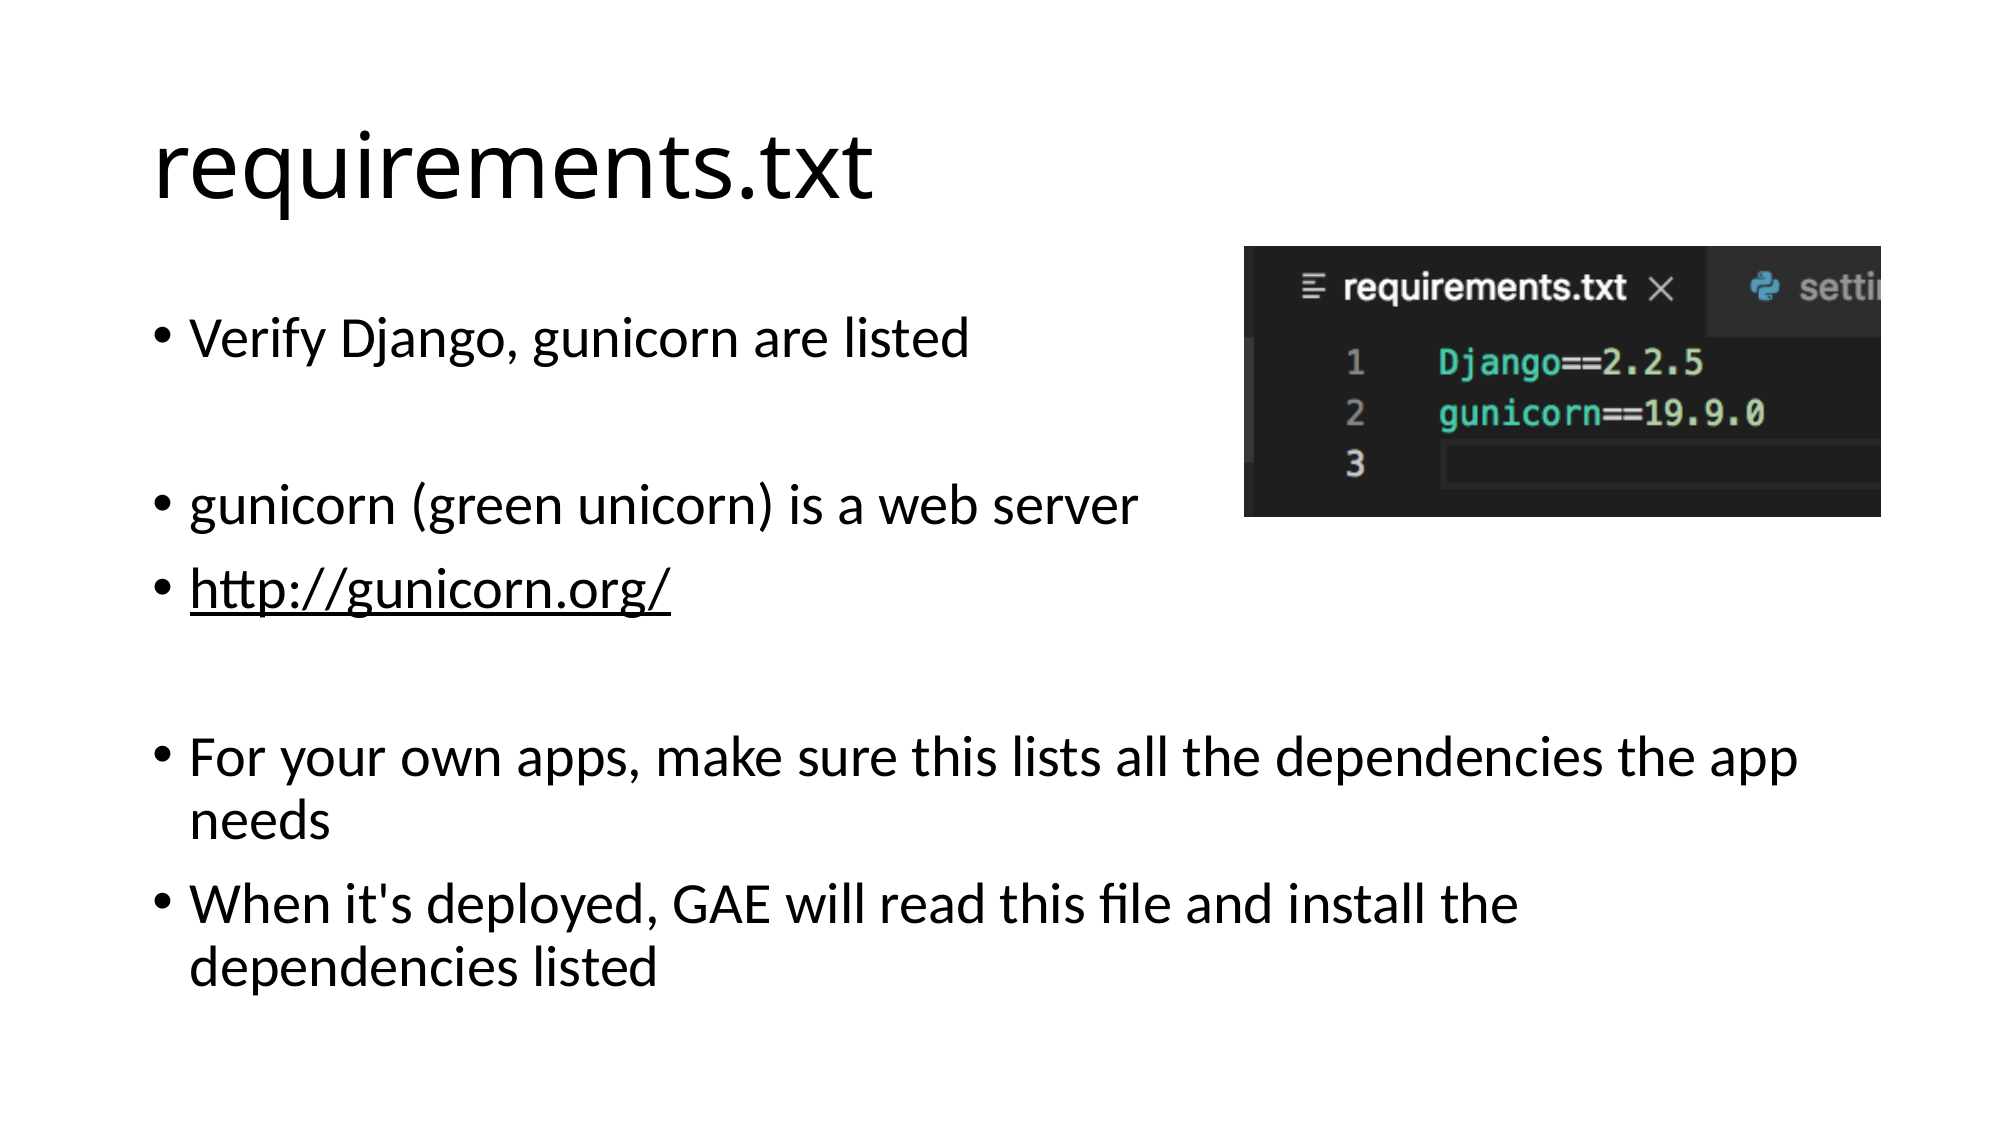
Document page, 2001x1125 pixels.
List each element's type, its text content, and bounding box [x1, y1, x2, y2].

list Verify Django, gunicorn are listed gunicorn (green unicorn) is a web server http://gunicorn.org/ For your own apps, make sure this lists all the dependencies the app needs When it's deployed, GAE will read this file and install the dependencies listed [137, 299, 1863, 1014]
title requirements.txt [137, 59, 1863, 278]
picture [1244, 246, 1881, 517]
